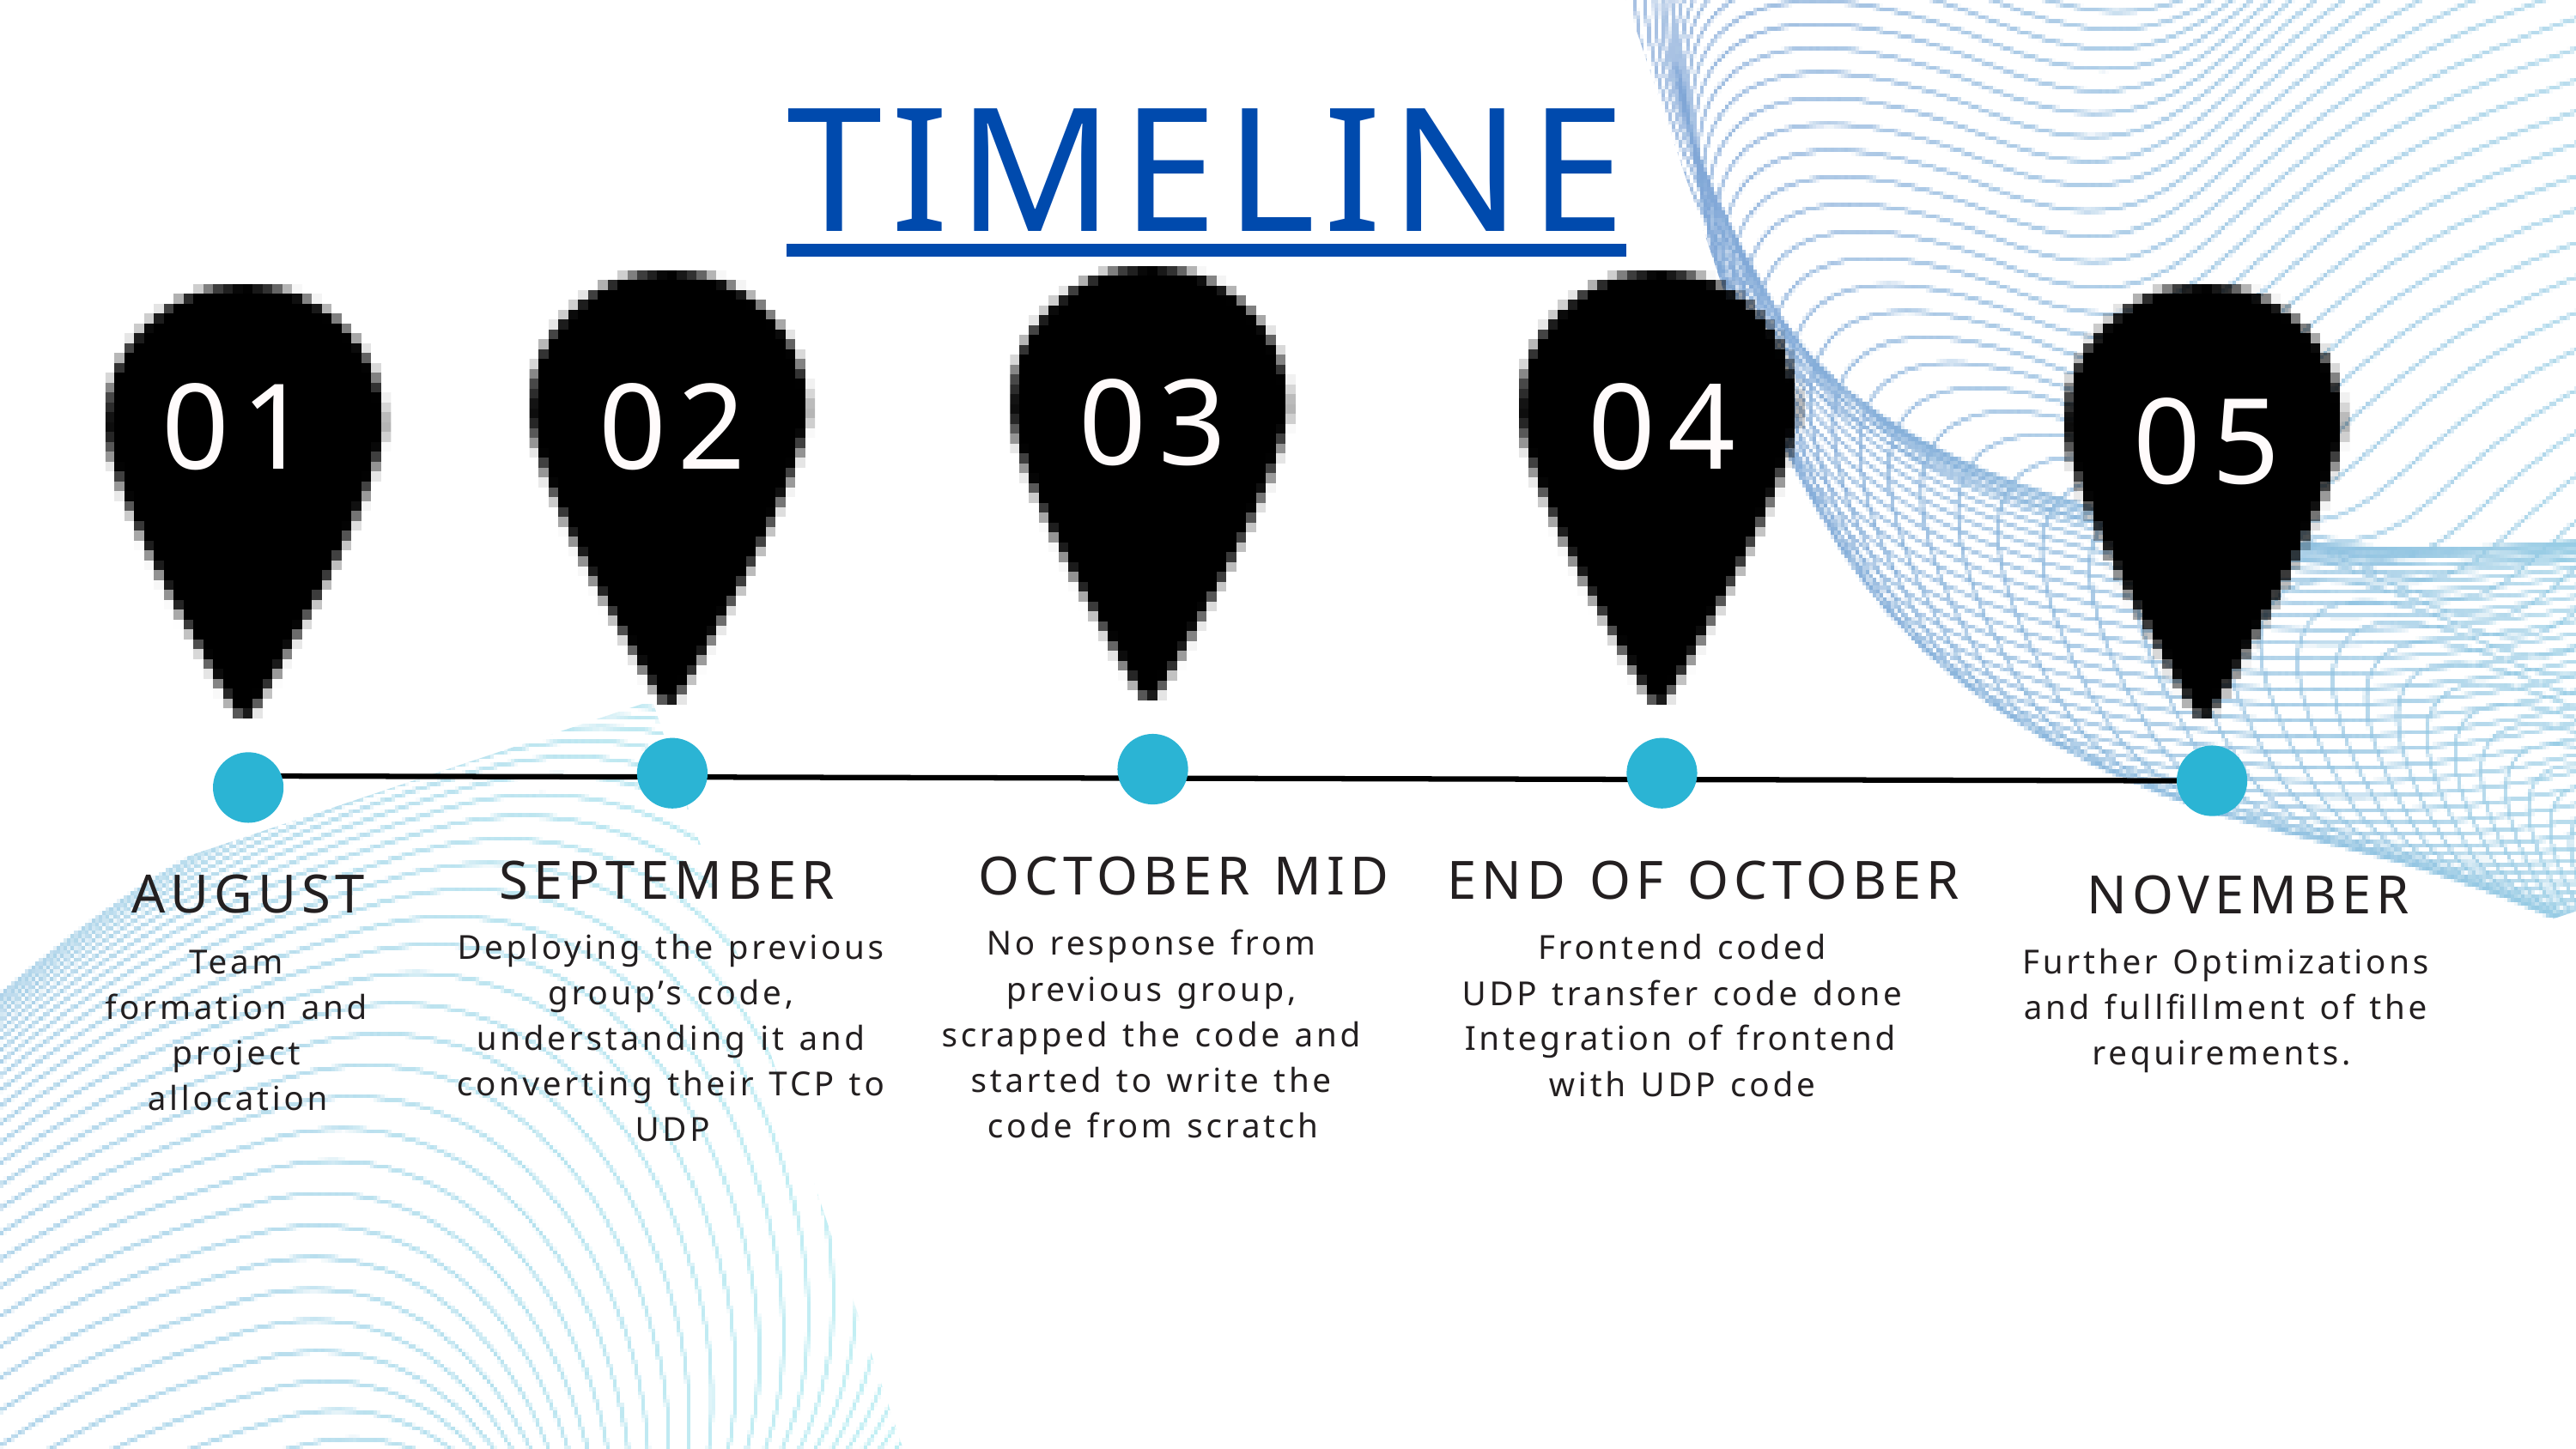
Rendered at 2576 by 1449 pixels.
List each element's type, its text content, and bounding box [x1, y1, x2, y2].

text_box Frontend coded UDP transfer code done Integration of frontend with UDP code [1456, 920, 1908, 1103]
text_box [1010, 489, 1296, 700]
text_box [493, 910, 726, 920]
text_box [1010, 266, 1296, 325]
text_box Team formation and project allocation [96, 935, 379, 1118]
text_box 04 [1519, 329, 1805, 494]
text_box 01 [93, 329, 379, 494]
text_box [1519, 270, 1805, 329]
text_box [529, 270, 816, 329]
text_box [105, 284, 392, 719]
text_box [1519, 494, 1805, 705]
text_box [529, 494, 816, 705]
text_box 05 [2064, 343, 2350, 507]
text_box [2064, 284, 2350, 343]
text_box AUGUST [3, 851, 493, 925]
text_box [212, 752, 284, 823]
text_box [2176, 745, 2248, 816]
text_box No response from previous group, scrapped the code and started to write the code from scratch [927, 916, 1379, 1144]
text_box [0, 918, 903, 1449]
text_box 03 [1010, 325, 1296, 489]
text_box END OF OCTOBER [1425, 836, 1982, 910]
text_box [204, 705, 698, 851]
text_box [1117, 733, 1188, 805]
text_box NOVEMBER [1971, 851, 2527, 925]
text_box OCTOBER MID [957, 832, 1411, 906]
text_box Deploying the previous group’s code, understanding it and converting their TCP to UDP [447, 920, 898, 1149]
text_box [2064, 507, 2350, 719]
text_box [636, 737, 708, 809]
text_box TIMELINE [750, 8, 1662, 266]
text_box [1625, 0, 2576, 1106]
text_box 02 [529, 329, 816, 494]
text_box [1626, 737, 1698, 809]
text_box SEPTEMBER [476, 836, 859, 910]
text_box Further Optimizations and fullfillment of the requirements. [2002, 935, 2453, 1072]
